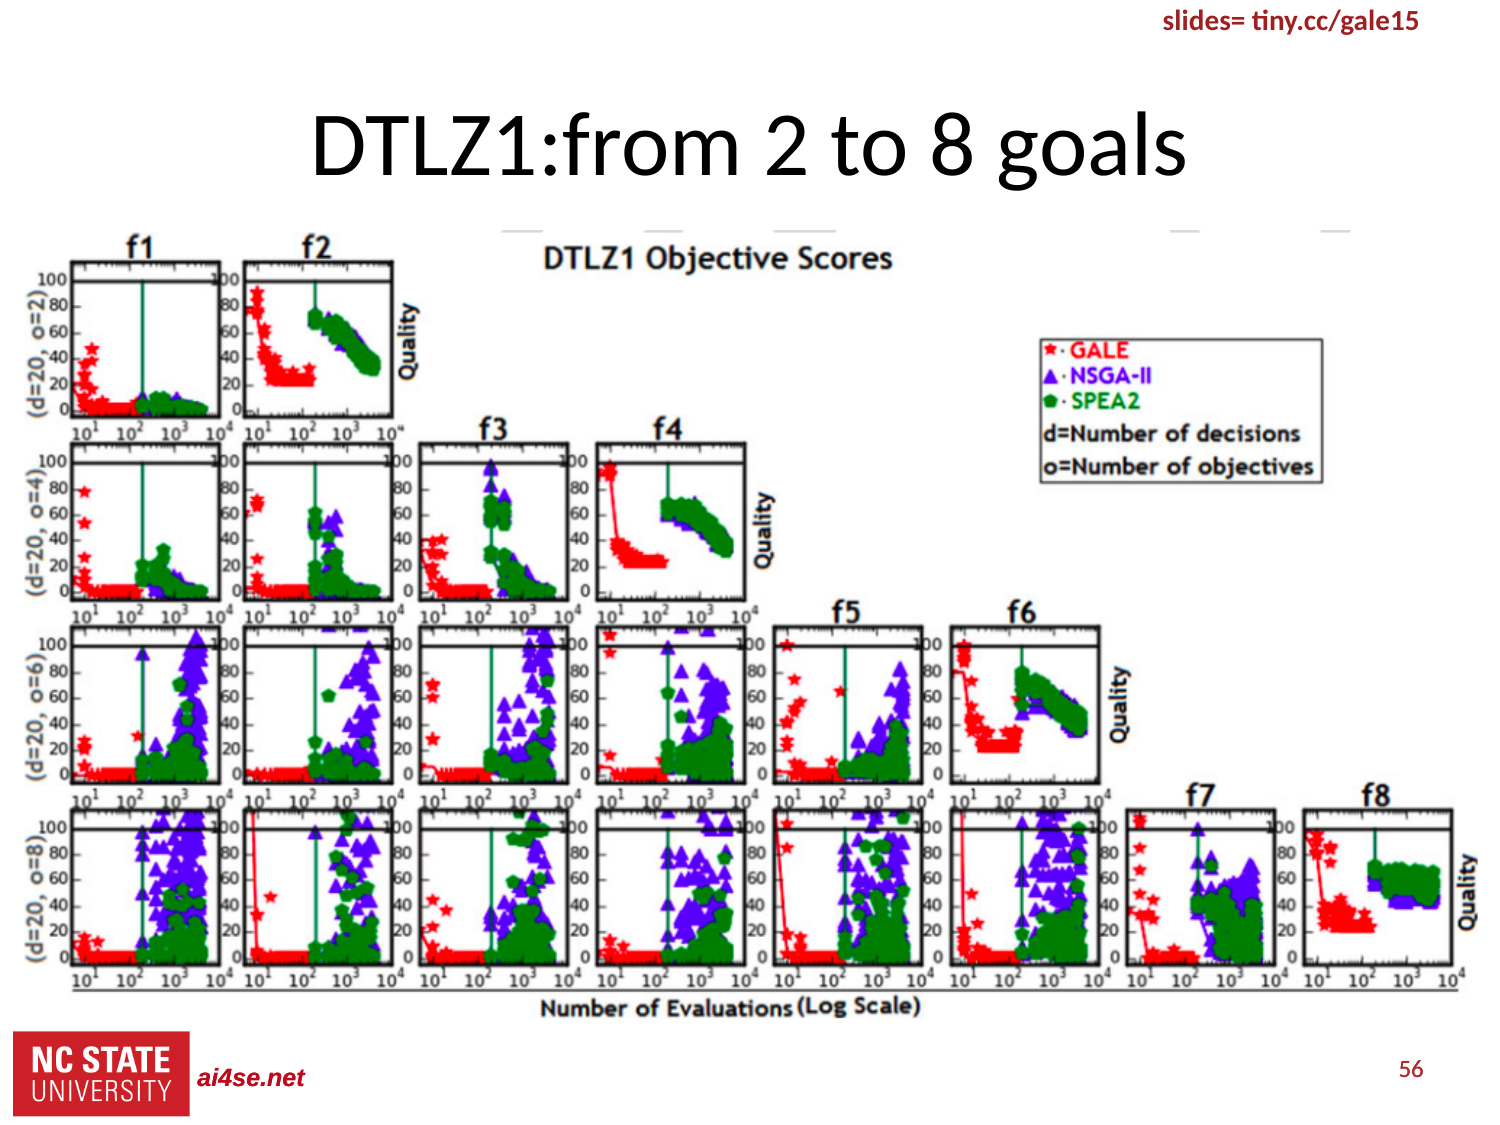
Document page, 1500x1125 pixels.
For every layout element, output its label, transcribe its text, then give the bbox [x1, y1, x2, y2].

title DTLZ1:from 2 to 8 goals [75, 45, 1425, 228]
text_box ai4se.net [196, 1054, 327, 1099]
picture [3, 230, 1500, 1118]
